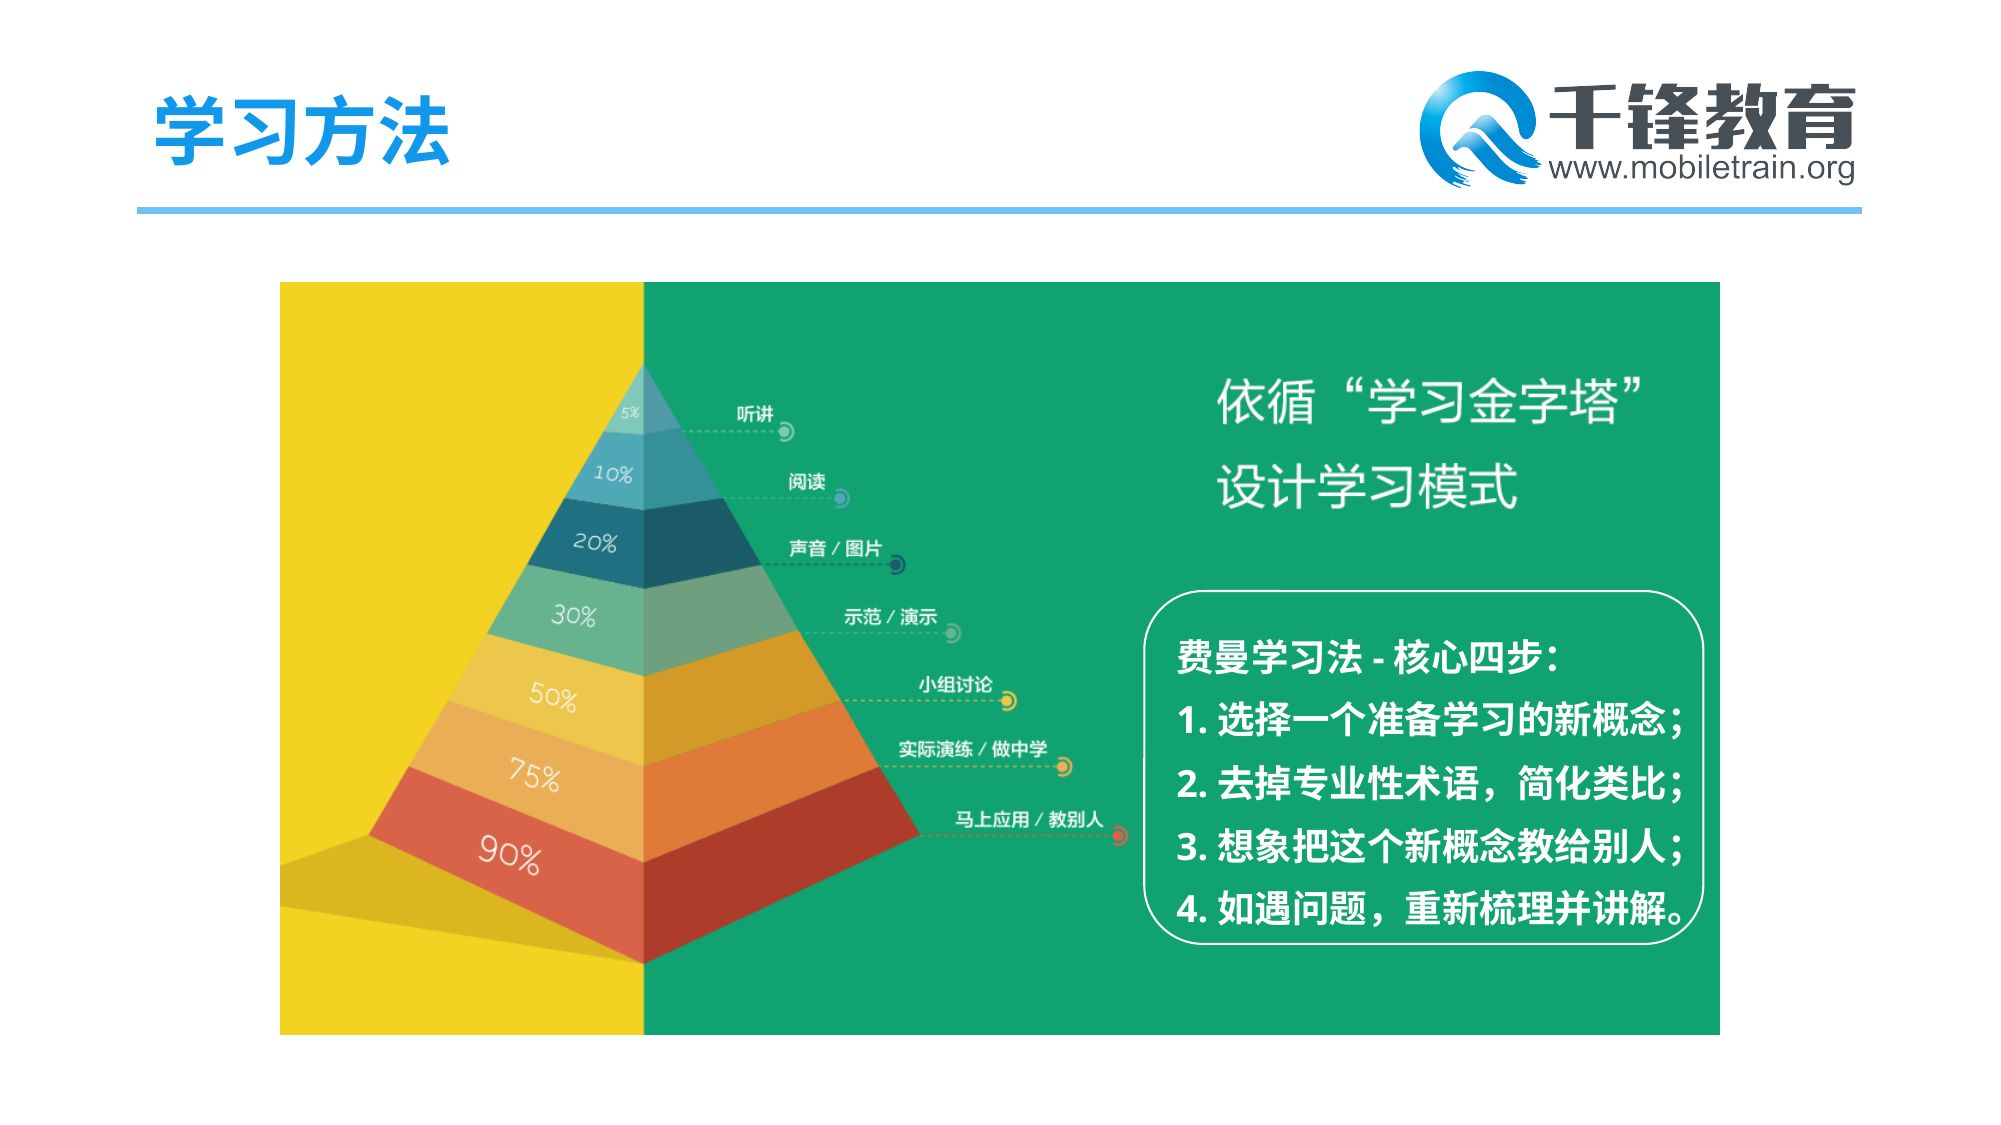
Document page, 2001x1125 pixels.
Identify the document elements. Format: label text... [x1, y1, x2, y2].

title 学习方法 [137, 59, 1863, 210]
picture [280, 282, 1720, 1035]
